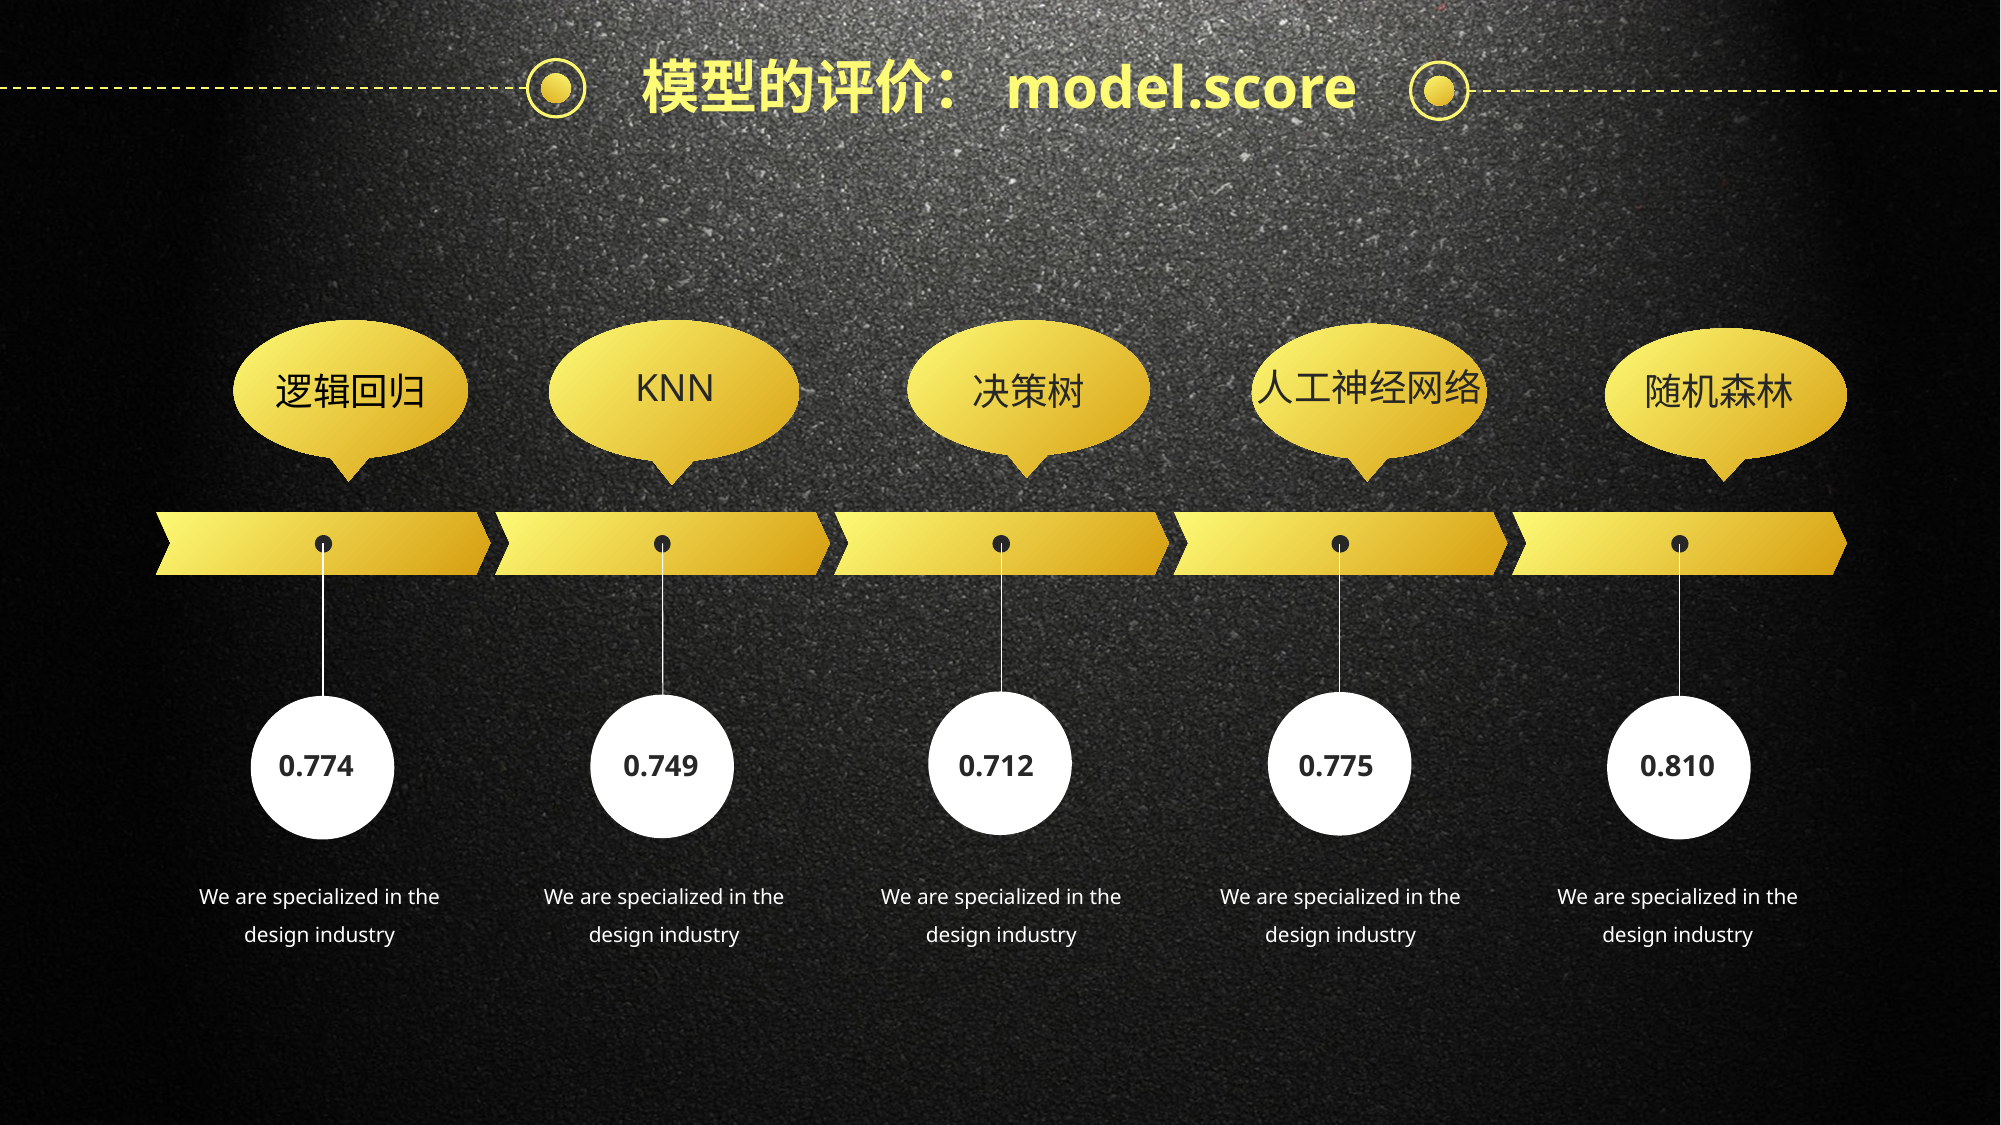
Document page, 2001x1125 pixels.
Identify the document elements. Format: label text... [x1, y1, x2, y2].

text_box 模型的评价：model.score [626, 42, 1374, 128]
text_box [495, 320, 830, 956]
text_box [1173, 323, 1508, 956]
text_box [540, 72, 572, 105]
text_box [834, 320, 1169, 956]
text_box [1409, 61, 1470, 121]
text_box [1512, 328, 1847, 956]
picture [0, 0, 2001, 1125]
text_box [526, 58, 586, 118]
text_box [1423, 74, 1456, 107]
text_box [155, 320, 495, 956]
